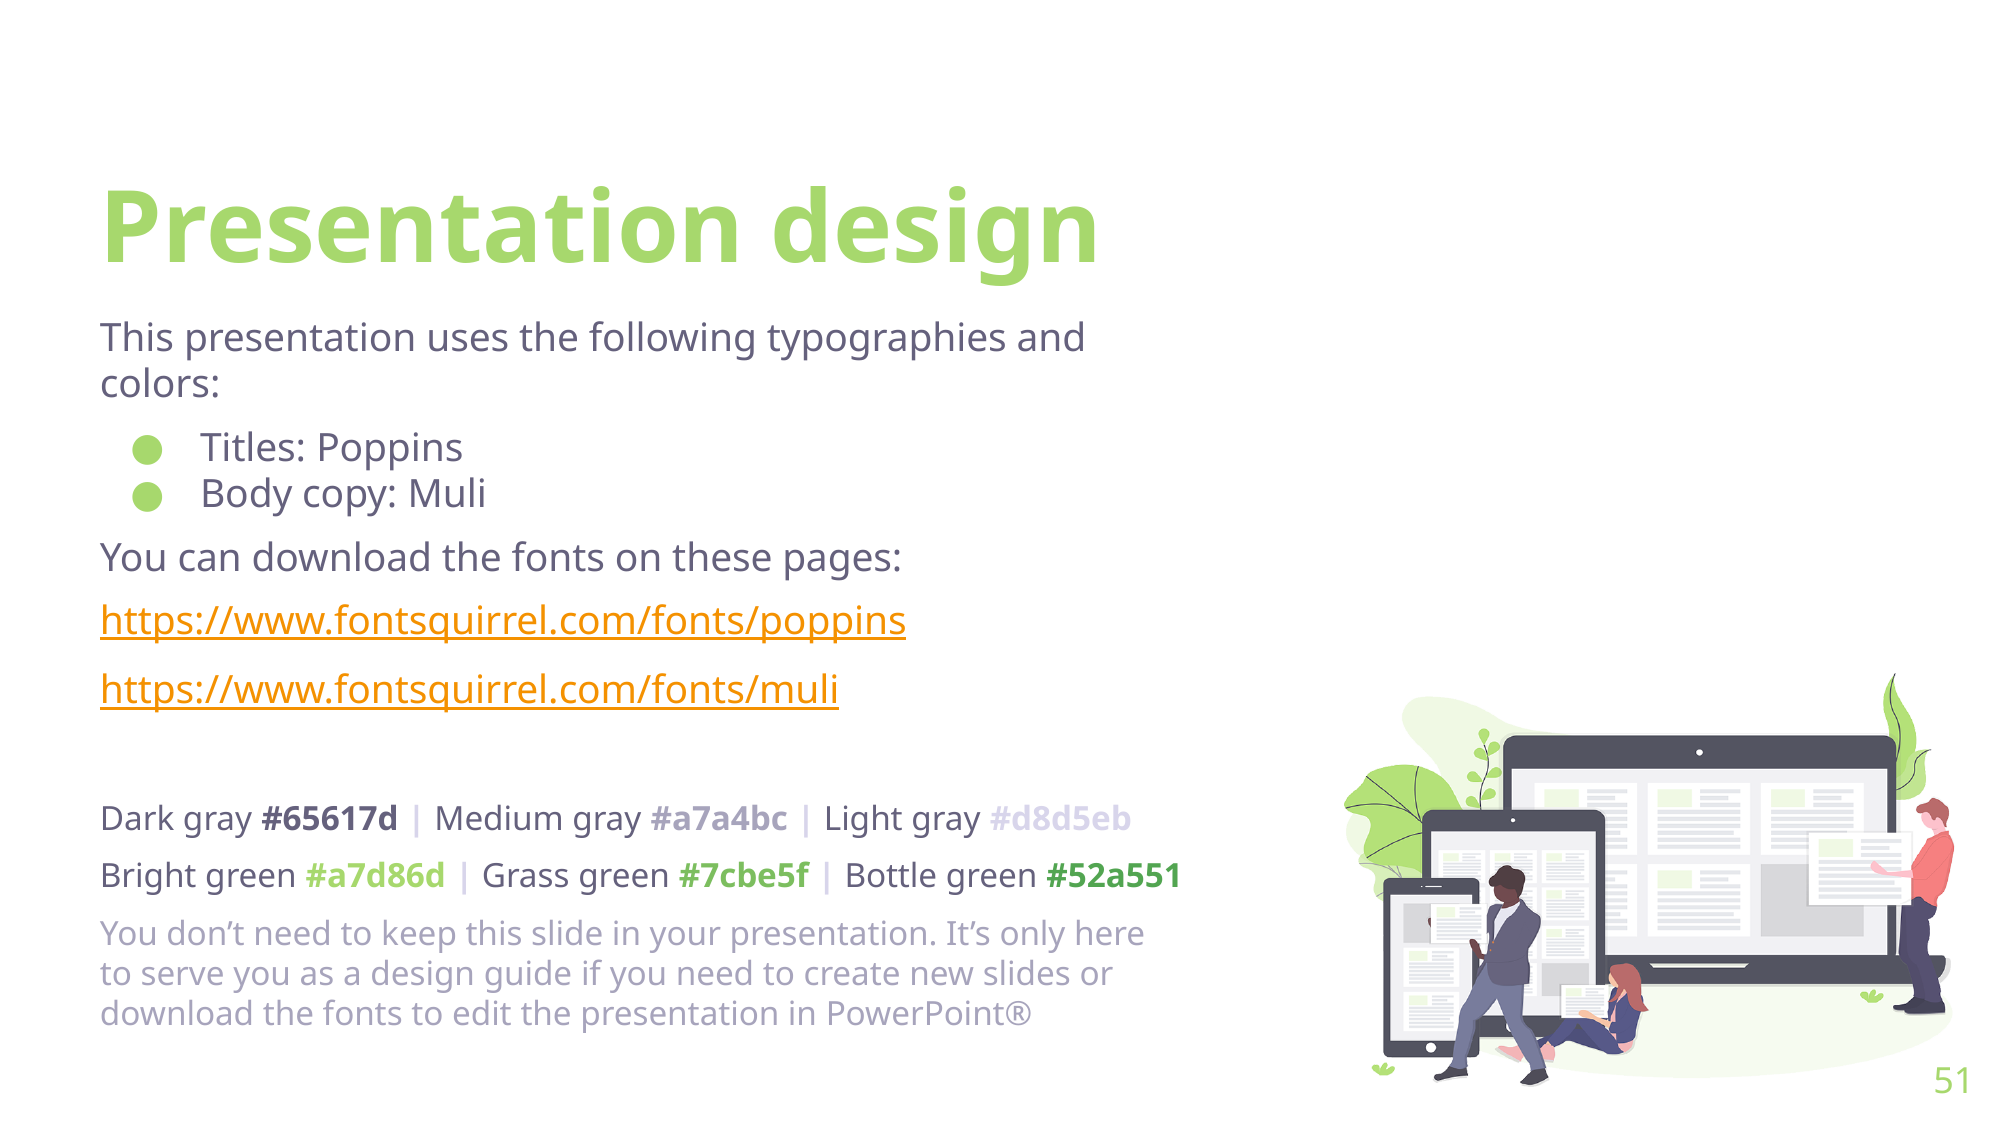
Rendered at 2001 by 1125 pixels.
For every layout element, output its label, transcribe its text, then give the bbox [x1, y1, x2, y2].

slide_number 51 [1854, 1038, 1975, 1125]
list This presentation uses the following typographies and colors: Titles: Poppins Body copy: Muli You can download the fonts on these pages: https://www.fontsquirrel.com/fonts/poppins https://www.fontsquirrel.com/fonts/muli Dark gray #65617d | Medium gray #a7a4bc | Light gray #d8d5eb Bright green #a7d86d | Grass green #7cbe5f | Bottle green #52a551 [99, 312, 1215, 720]
text_box You don’t need to keep this slide in your presentation. It’s only here to serve you as a design guide if you need to create new slides or download the fonts to edit the presentation in PowerPoint® [99, 912, 1156, 1030]
picture [1344, 673, 1955, 1087]
title Presentation design [99, 95, 1478, 283]
